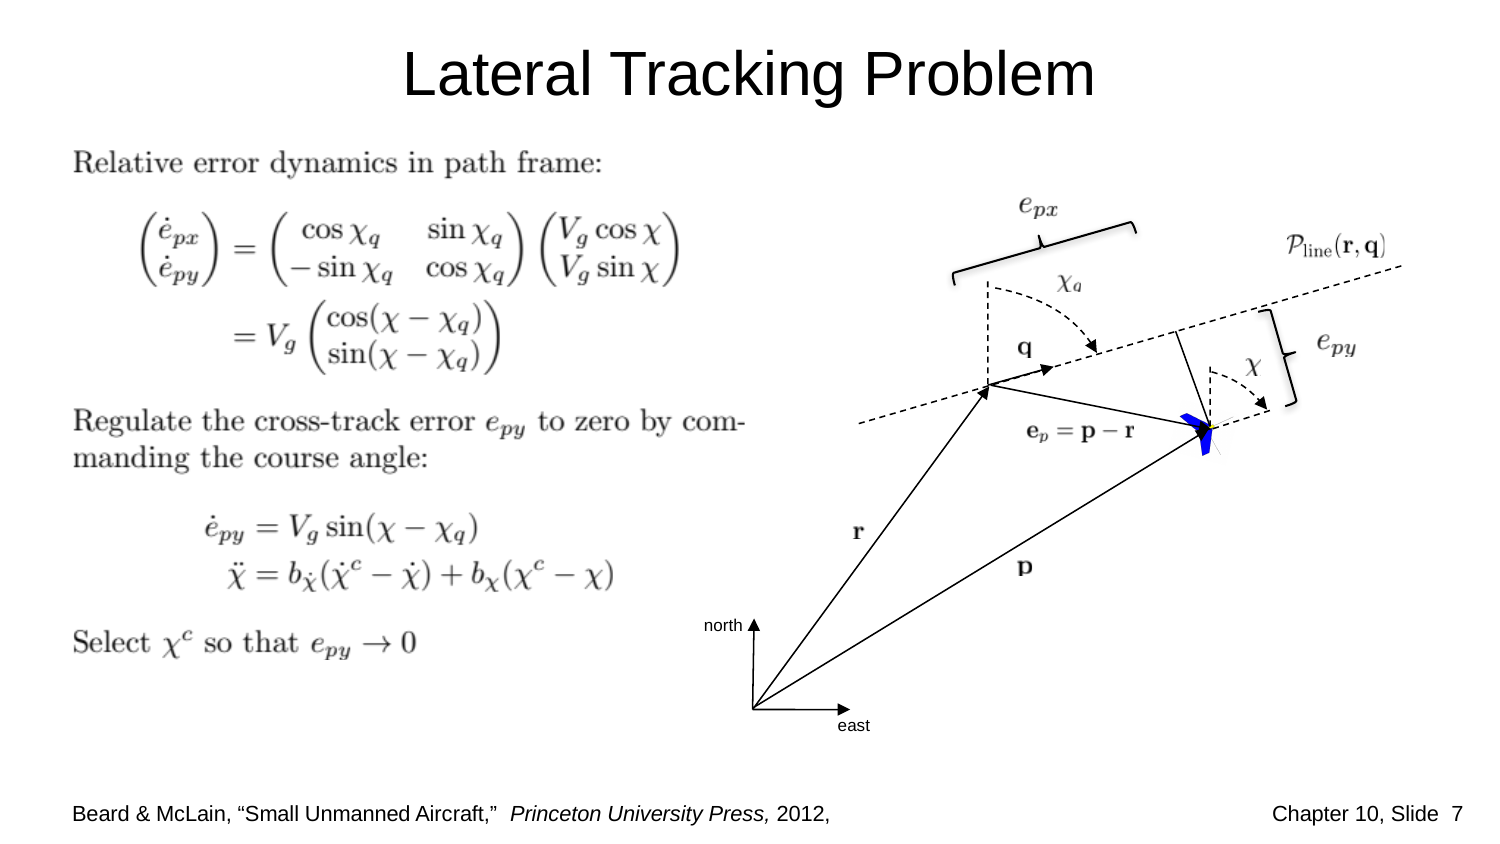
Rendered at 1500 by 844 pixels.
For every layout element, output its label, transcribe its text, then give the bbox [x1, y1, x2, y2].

picture [73, 149, 745, 660]
title Lateral Tracking Problem [243, 17, 1257, 123]
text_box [679, 195, 1403, 754]
